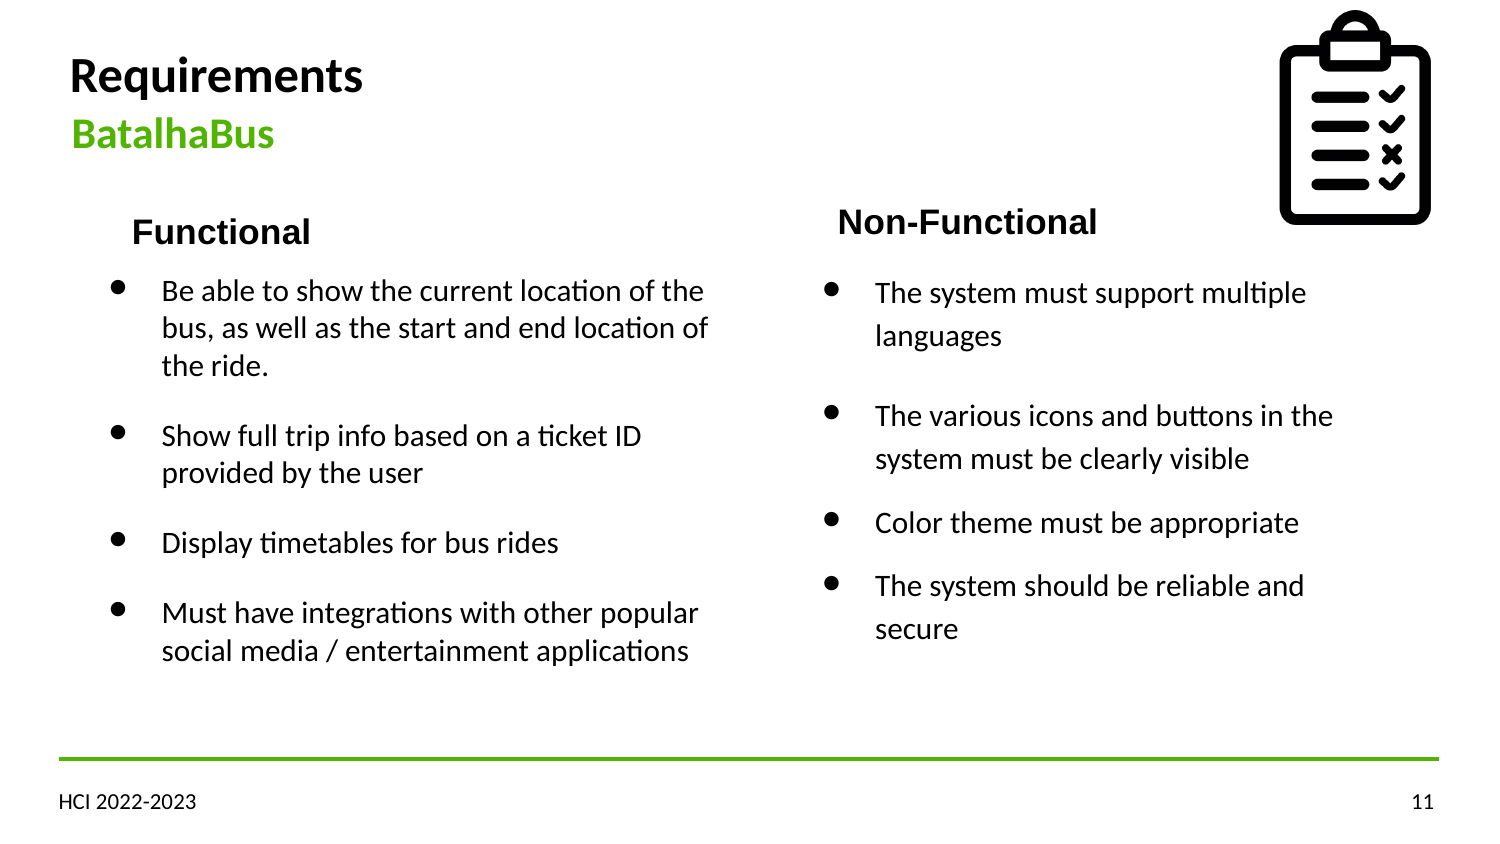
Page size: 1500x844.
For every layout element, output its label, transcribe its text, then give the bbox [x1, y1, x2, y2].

picture [1248, 10, 1462, 225]
text_box Non-Functional The system must support multiple languages The various icons and buttons in the system must be clearly visible Color theme must be appropriate The system should be reliable and secure [785, 184, 1400, 699]
text_box HCI 2022-2023 [47, 781, 455, 820]
text_box Functional Be able to show the current location of the bus, as well as the start and end location of the ride. Show full trip info based on a ticket ID provided by the user Display timetables for bus rides Must have integrations with other popular social media / entertainment applications [71, 193, 765, 738]
text_box ‹#› [1355, 781, 1446, 820]
text_box Requirements [58, 41, 478, 109]
text_box BatalhaBus [71, 105, 285, 158]
